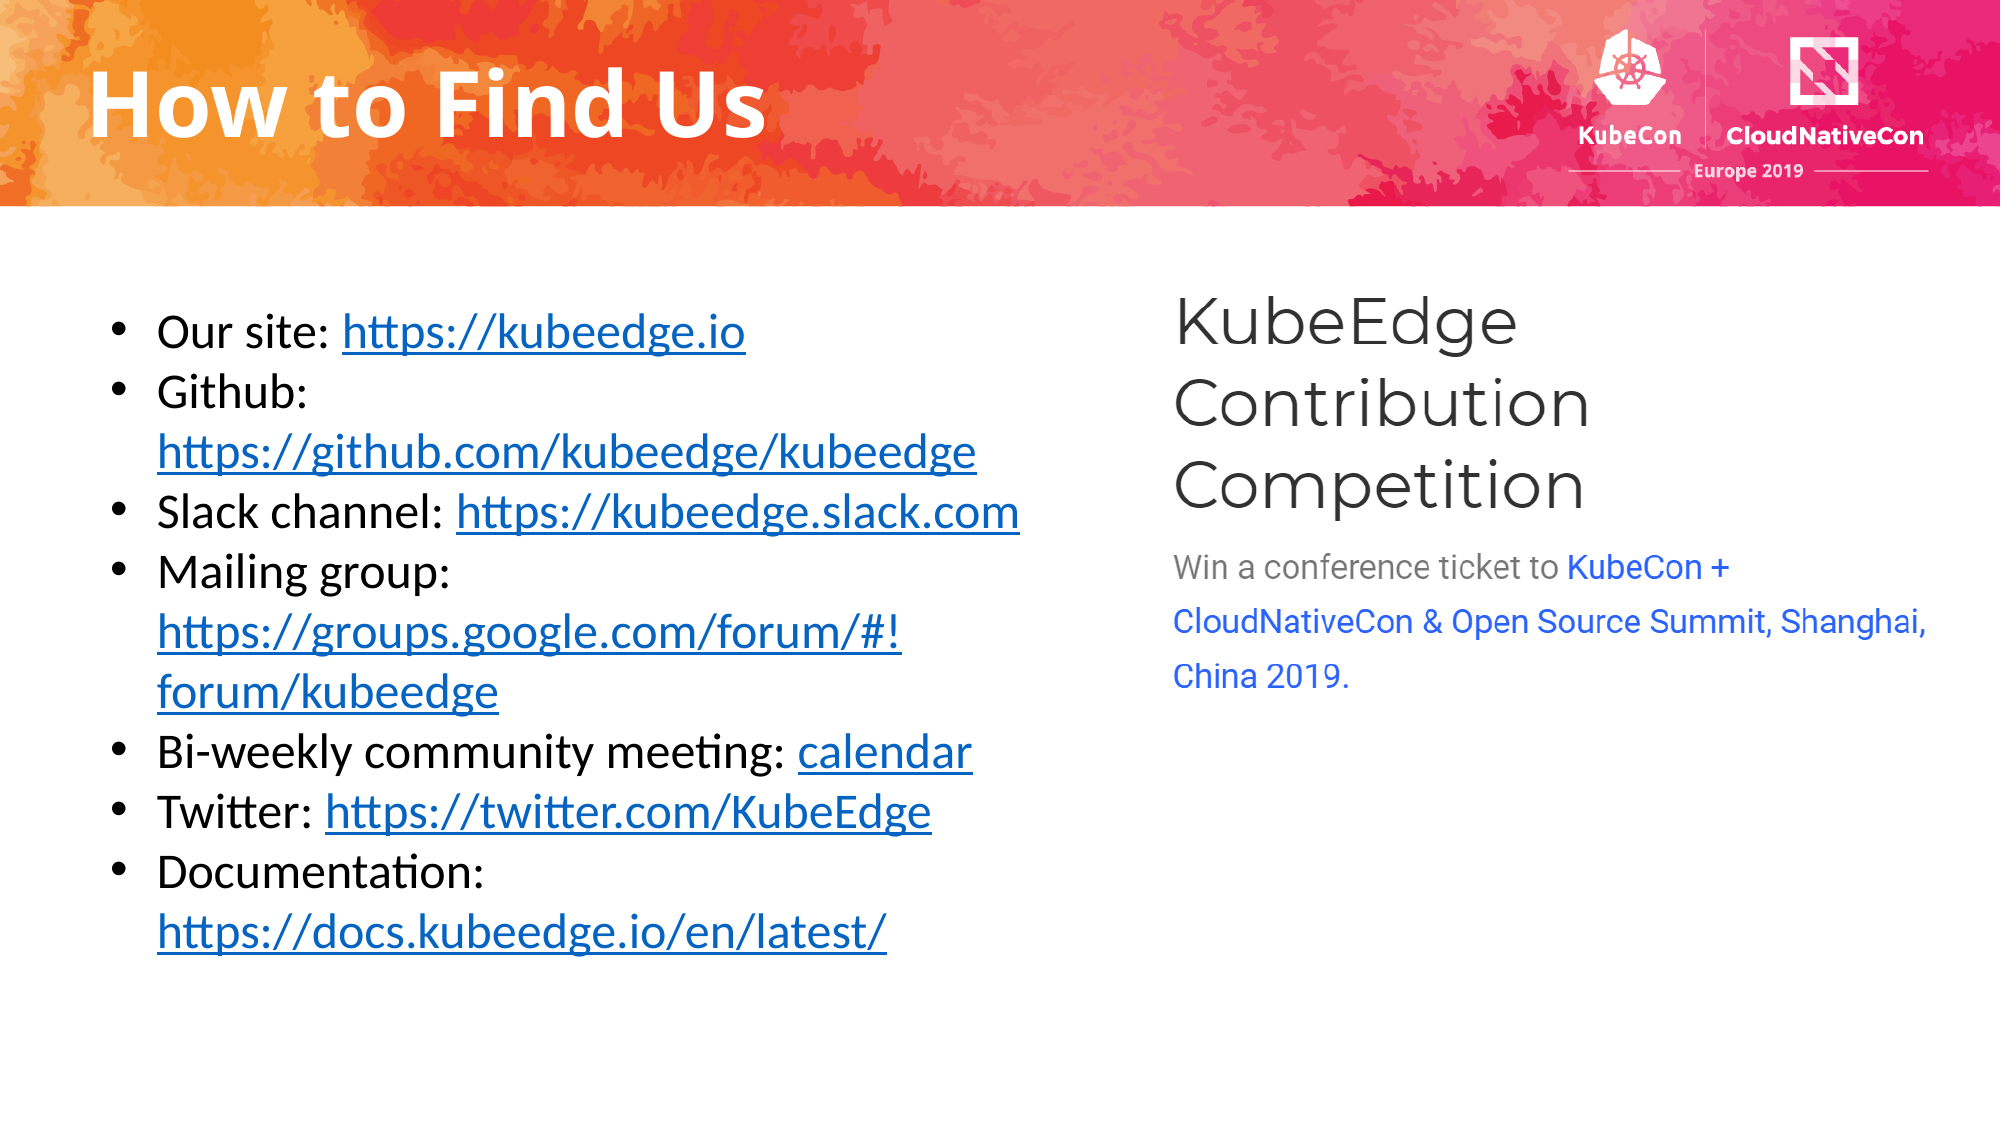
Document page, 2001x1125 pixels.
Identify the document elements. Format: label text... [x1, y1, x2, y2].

title How to Find Us [70, 0, 1796, 217]
text_box Our site: https://kubeedge.io Github: https://github.com/kubeedge/kubeedge Slack channel: https://kubeedge.slack.com Mailing group: https://groups.google.com/forum/#!forum/kubeedge Bi-weekly community meeting: calendar Twitter: https://twitter.com/KubeEdge Documentation: https://docs.kubeedge.io/en/latest/ [95, 291, 1041, 1011]
picture [0, 0, 2000, 1125]
